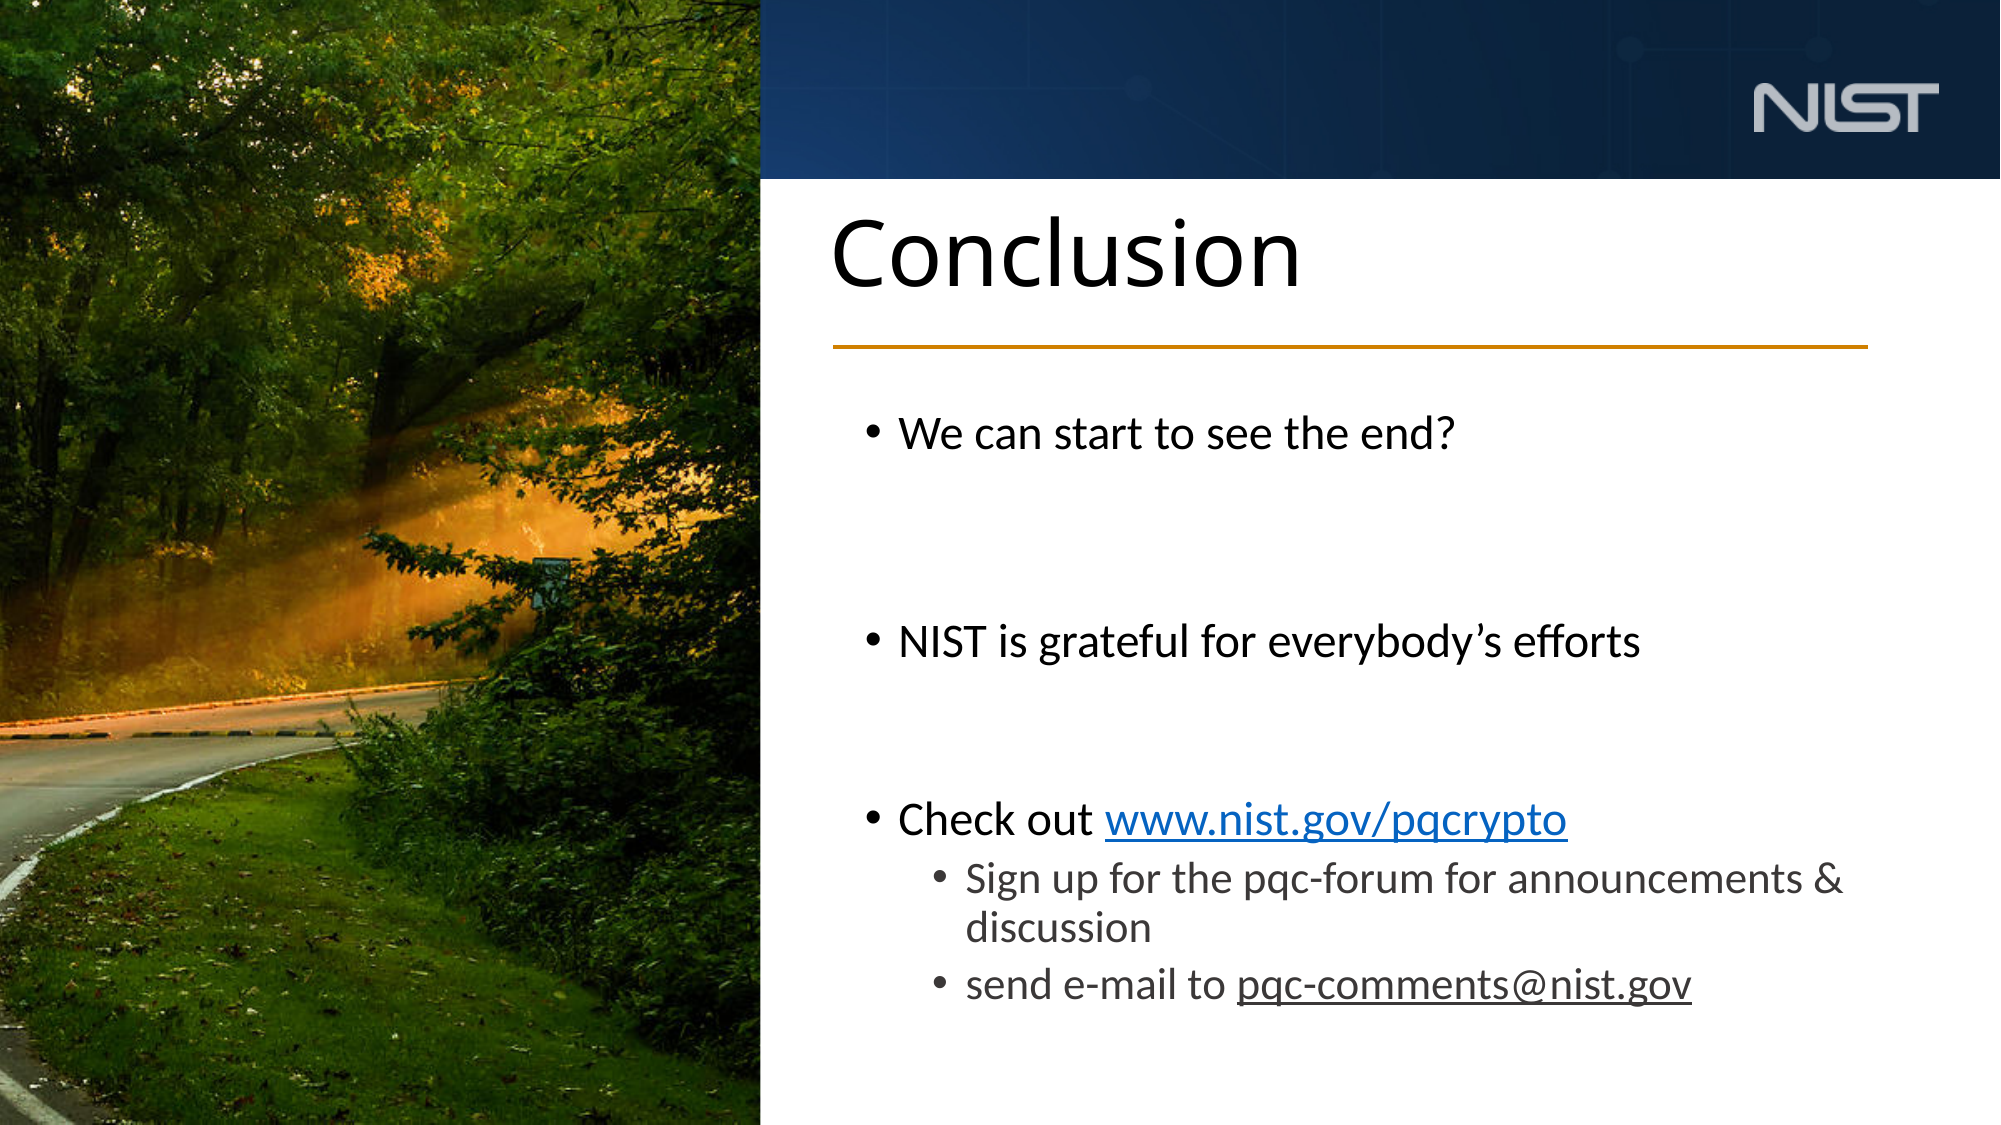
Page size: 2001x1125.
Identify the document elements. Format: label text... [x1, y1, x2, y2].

picture [0, 0, 2000, 1125]
title Conclusion [814, 103, 1895, 315]
list We can start to see the end? NIST is grateful for everybody’s efforts Check out www.nist.gov/pqcrypto Sign up for the pqc-forum for announcements & discussion send e-mail to pqc-comments@nist.gov [814, 399, 1912, 1021]
